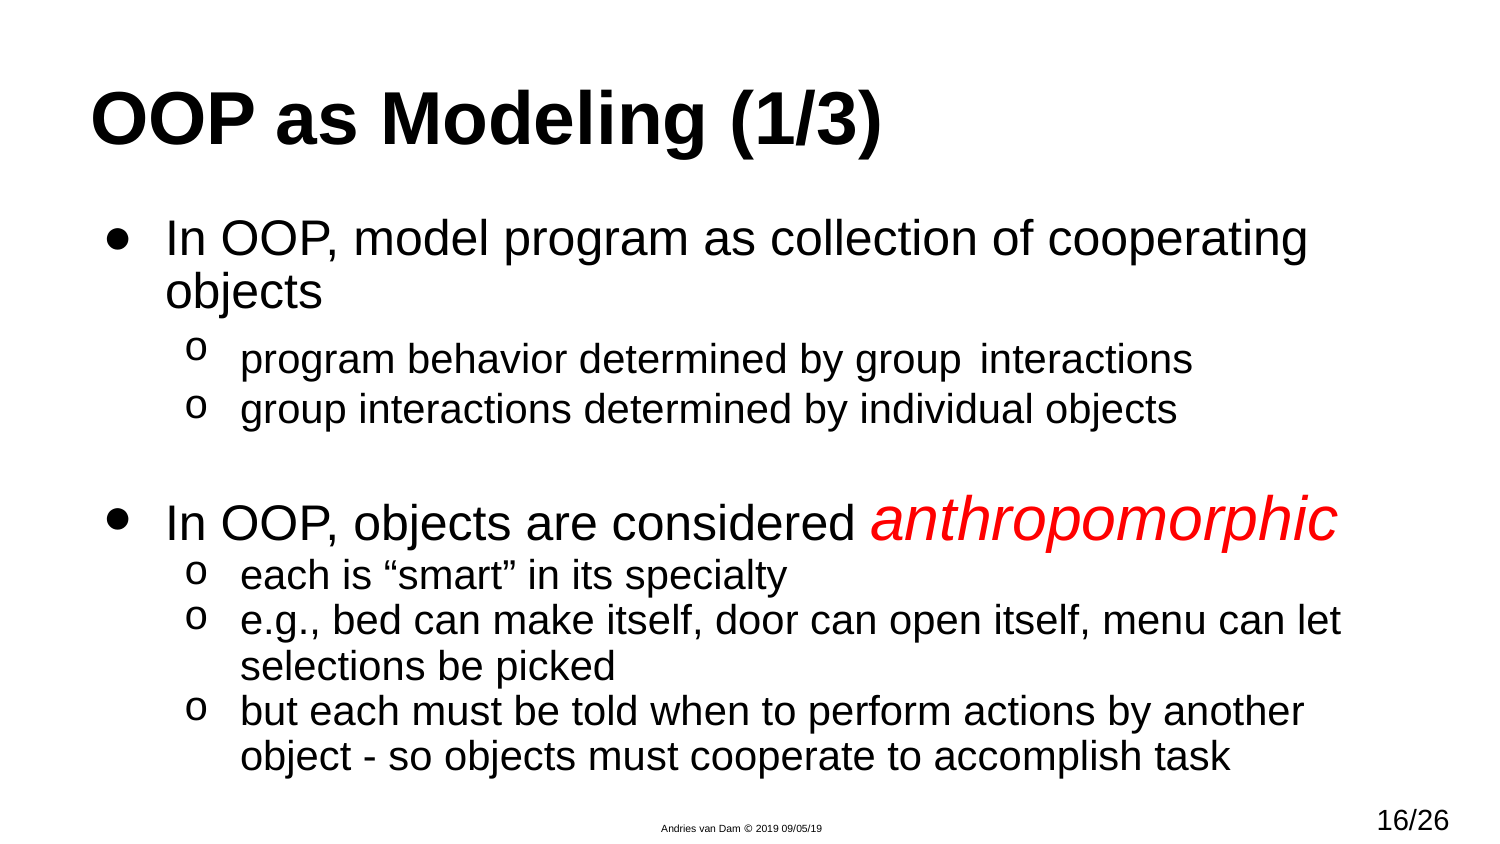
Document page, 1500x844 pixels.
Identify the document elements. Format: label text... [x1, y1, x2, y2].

list In OOP, model program as collection of cooperating objects program behavior determined by group interactions group interactions determined by individual objects In OOP, objects are considered anthropomorphic each is “smart” in its specialty e.g., bed can make itself, door can open itself, menu can let selections be picked but each must be told when to perform actions by another object - so objects must cooperate to accomplish task [75, 196, 1425, 808]
title OOP as Modeling (1/3) [75, 53, 1425, 175]
slide_number 16/26 [1369, 793, 1497, 844]
